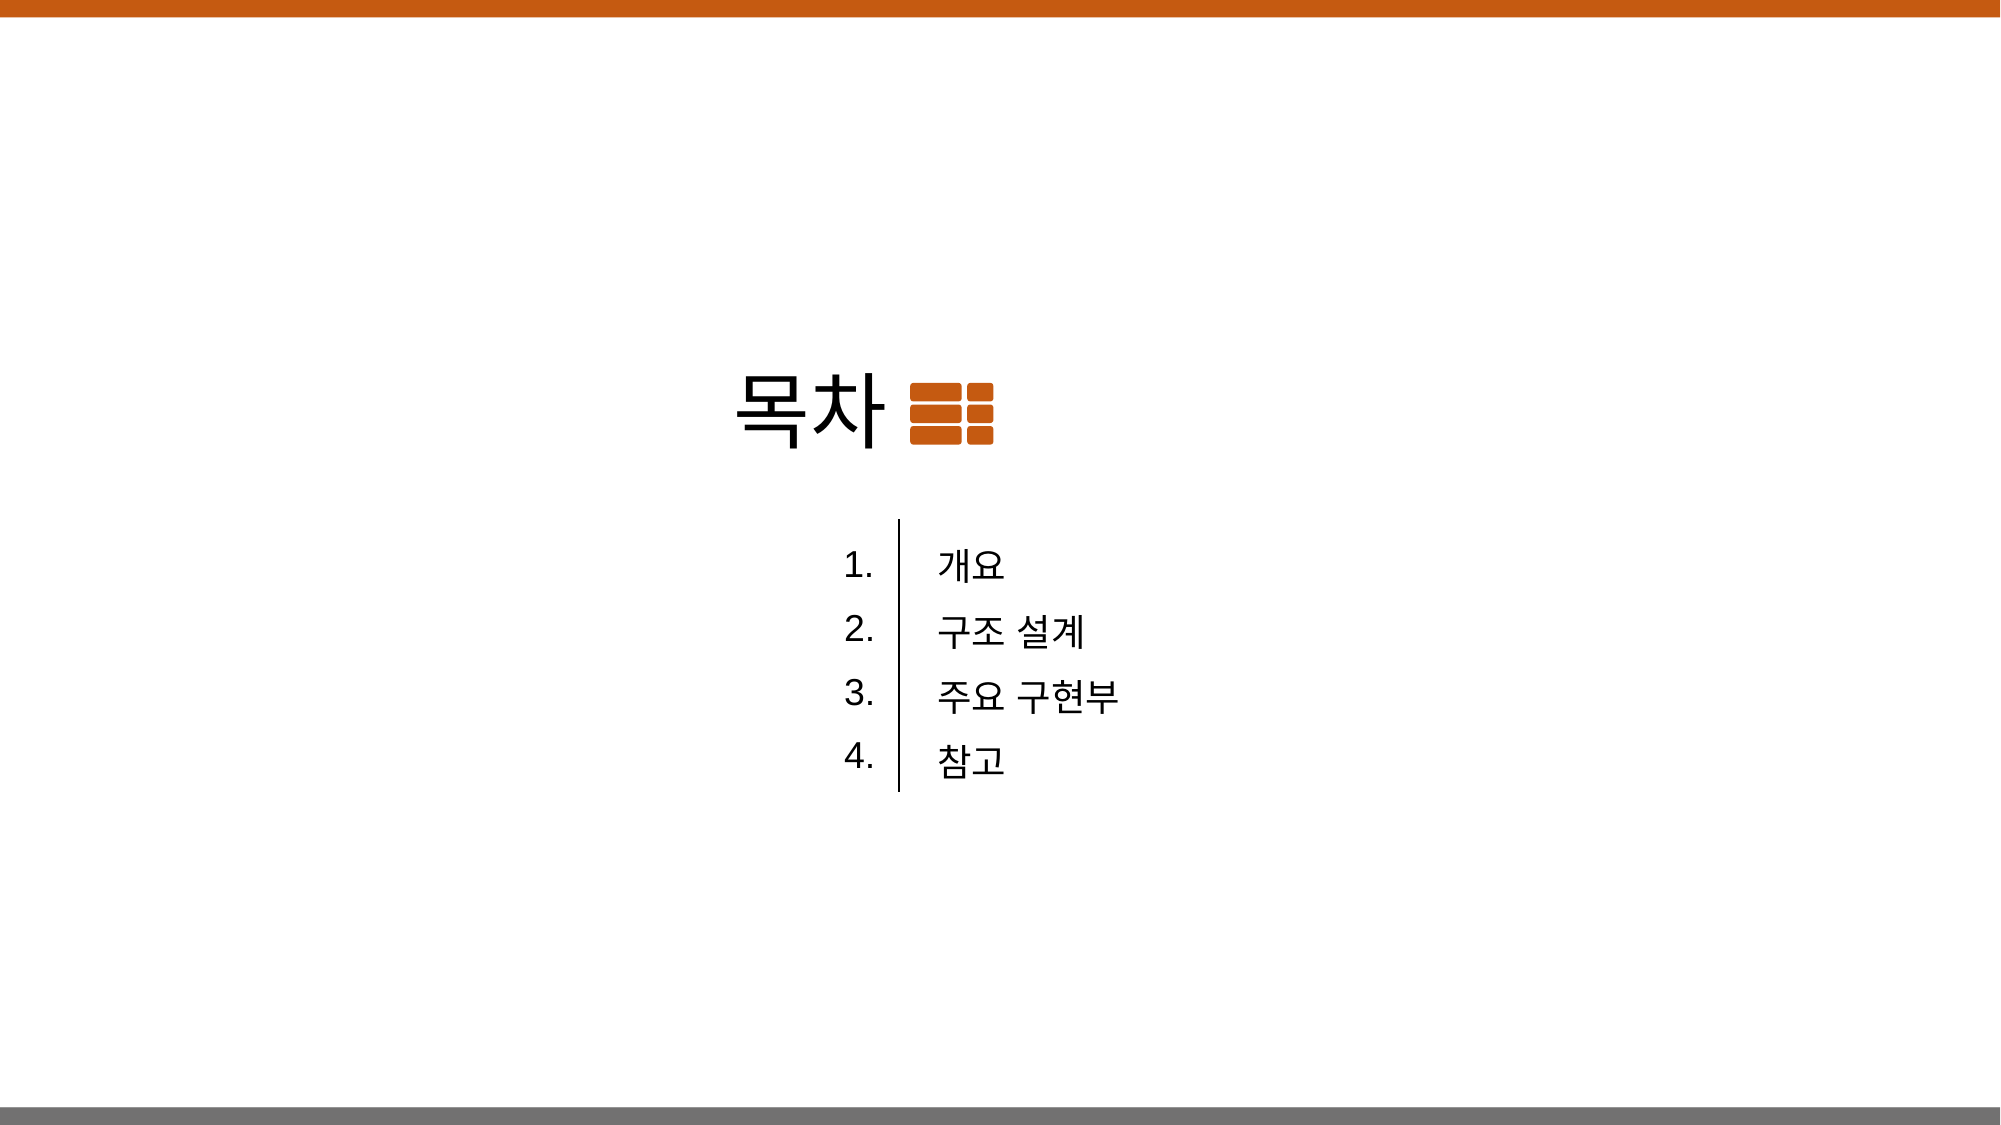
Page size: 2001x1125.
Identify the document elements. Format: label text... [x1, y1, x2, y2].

text_box 주요 구현부 [922, 666, 1497, 727]
text_box 참고 [922, 731, 1497, 791]
text_box 개요 [922, 536, 1364, 596]
text_box 구조 설계 [922, 601, 1364, 662]
text_box 2. [807, 596, 891, 657]
text_box 목차 [653, 351, 902, 467]
picture [0, 0, 2001, 1125]
text_box 3. [807, 660, 891, 721]
text_box 1. [806, 532, 890, 593]
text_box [910, 382, 994, 445]
text_box 4. [807, 724, 891, 784]
